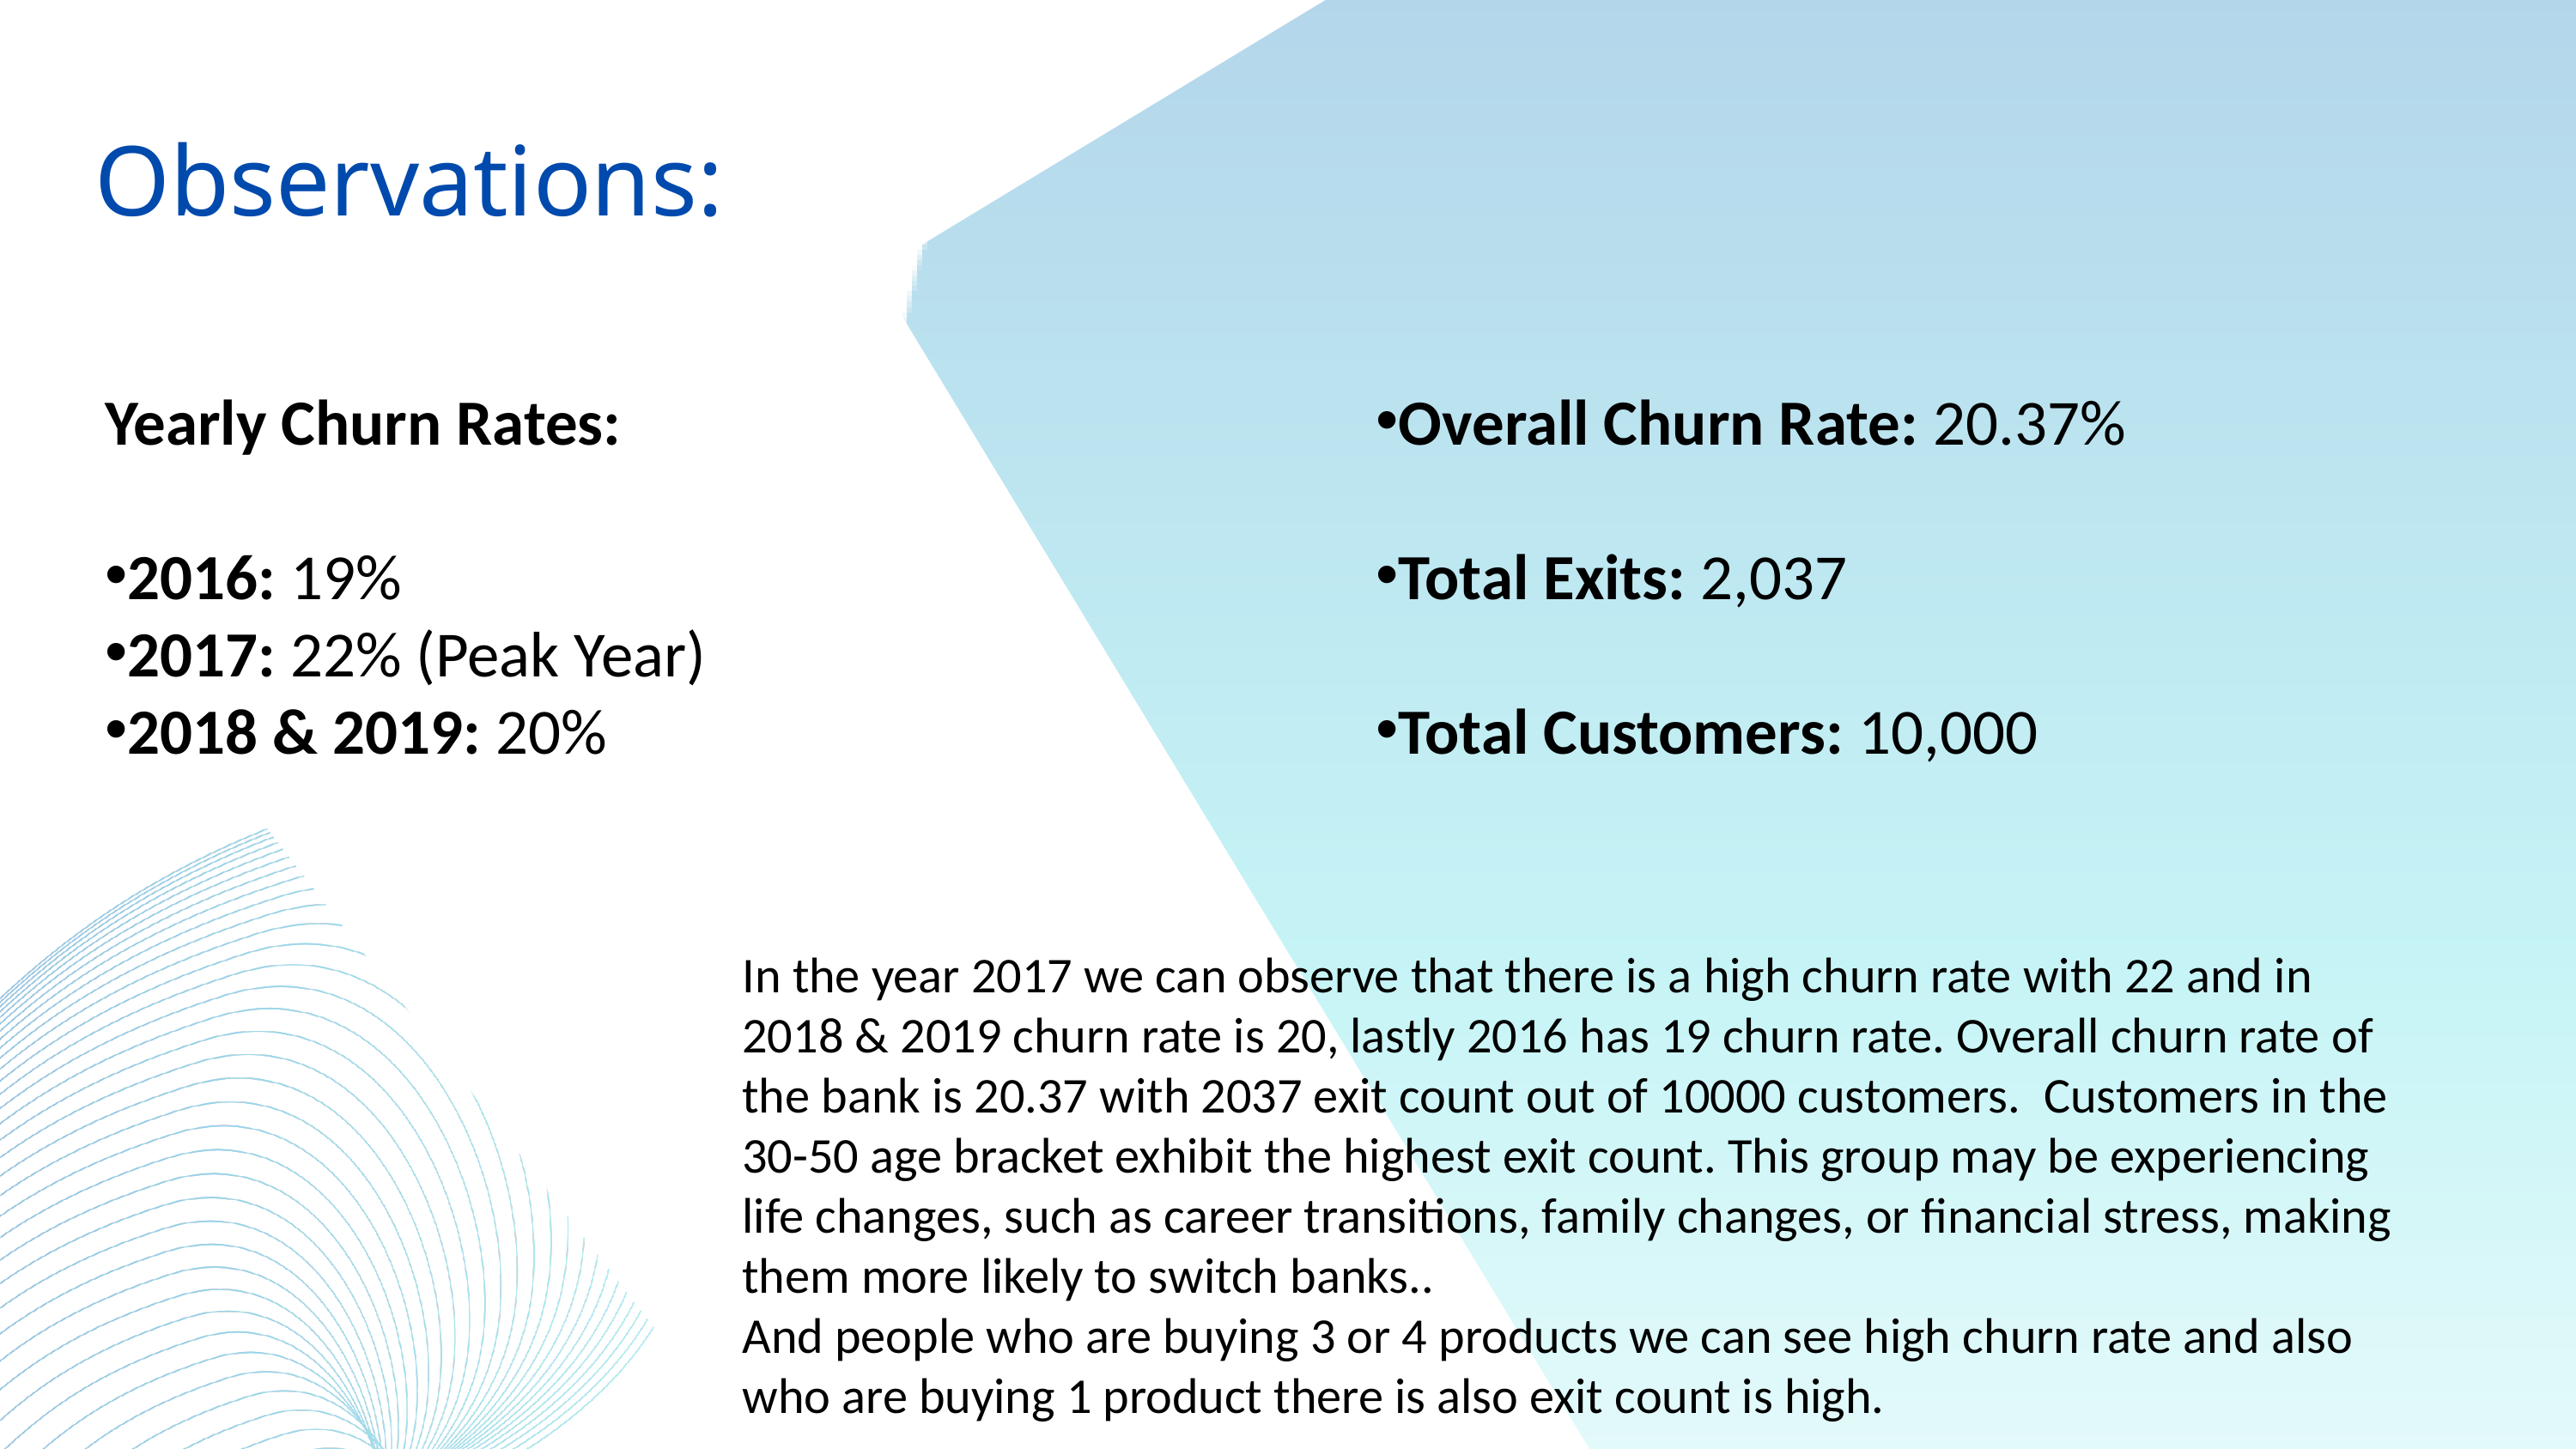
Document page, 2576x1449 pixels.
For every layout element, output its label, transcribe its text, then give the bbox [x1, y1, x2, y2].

text_box [875, 0, 2576, 1449]
text_box Overall Churn Rate: 20.37% Total Exits: 2,037 Total Customers: 10,000 [1363, 373, 2201, 773]
text_box [0, 783, 704, 1449]
text_box Yearly Churn Rates: 2016: 19% 2017: 22% (Peak Year) 2018 & 2019: 20% [92, 373, 930, 773]
text_box In the year 2017 we can observe that there is a high churn rate with 22 and in 2018 & 2019 churn rate is 20, lastly 2016 has 19 churn rate. Overall churn rate of the bank is 20.37 with 2037 exit count out of 10000 customers. Customers in the 30-50 age bracket exhibit the highest exit count. This group may be experiencing life changes, such as career transitions, family changes, or financial stress, making them more likely to switch banks.. And people who are buying 3 or 4 products we can see high churn rate and also who are buying 1 product there is also exit count is high. [729, 936, 2438, 1449]
text_box Observations: [94, 74, 1410, 235]
